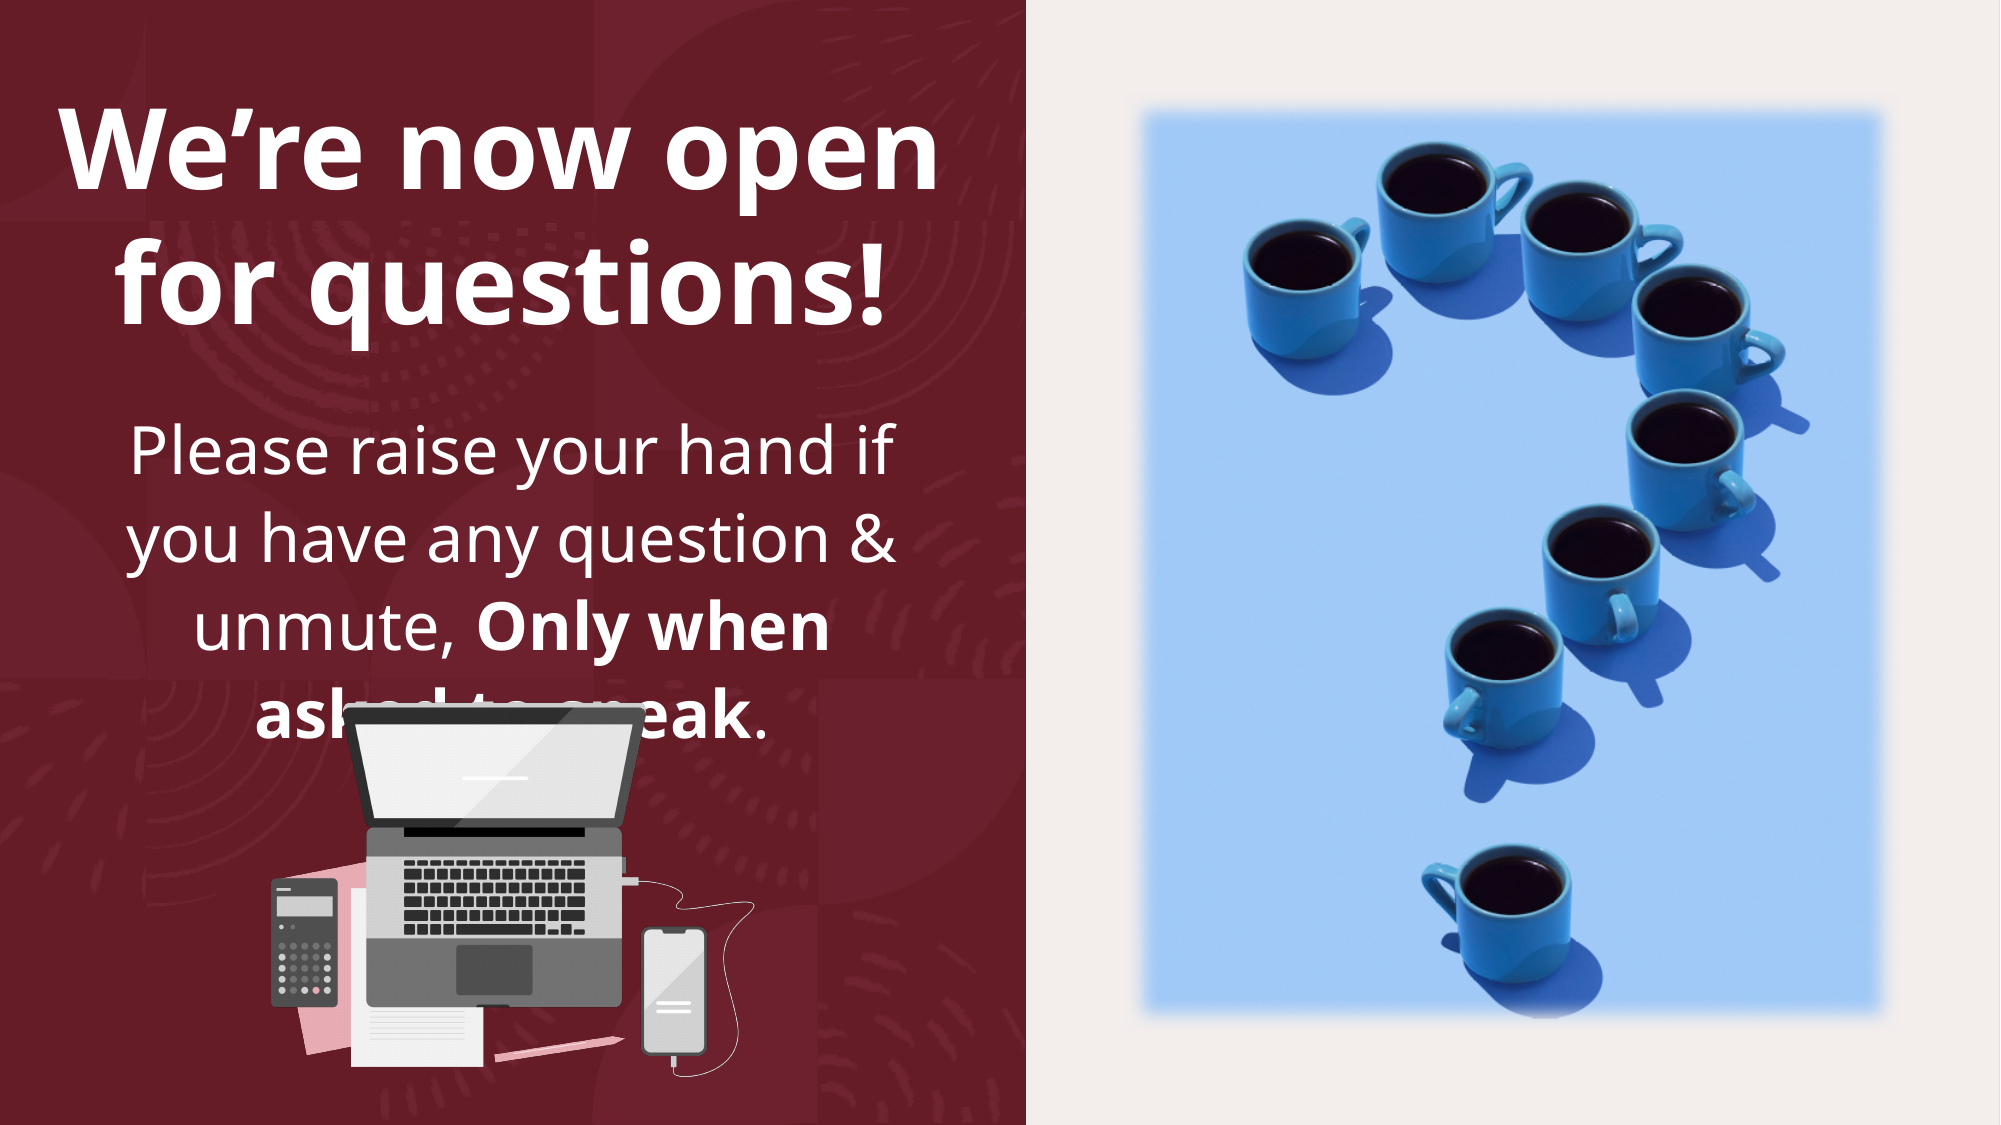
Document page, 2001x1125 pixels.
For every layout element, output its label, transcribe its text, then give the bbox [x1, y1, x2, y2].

text_box [1027, 0, 2000, 1125]
picture [1124, 93, 1900, 1031]
text_box Please raise your hand if you have any question & unmute, Only when asked to speak. [106, 392, 919, 1005]
picture [224, 598, 800, 1125]
text_box [0, 0, 1026, 1125]
title We’re now open for questions! [39, 60, 964, 365]
